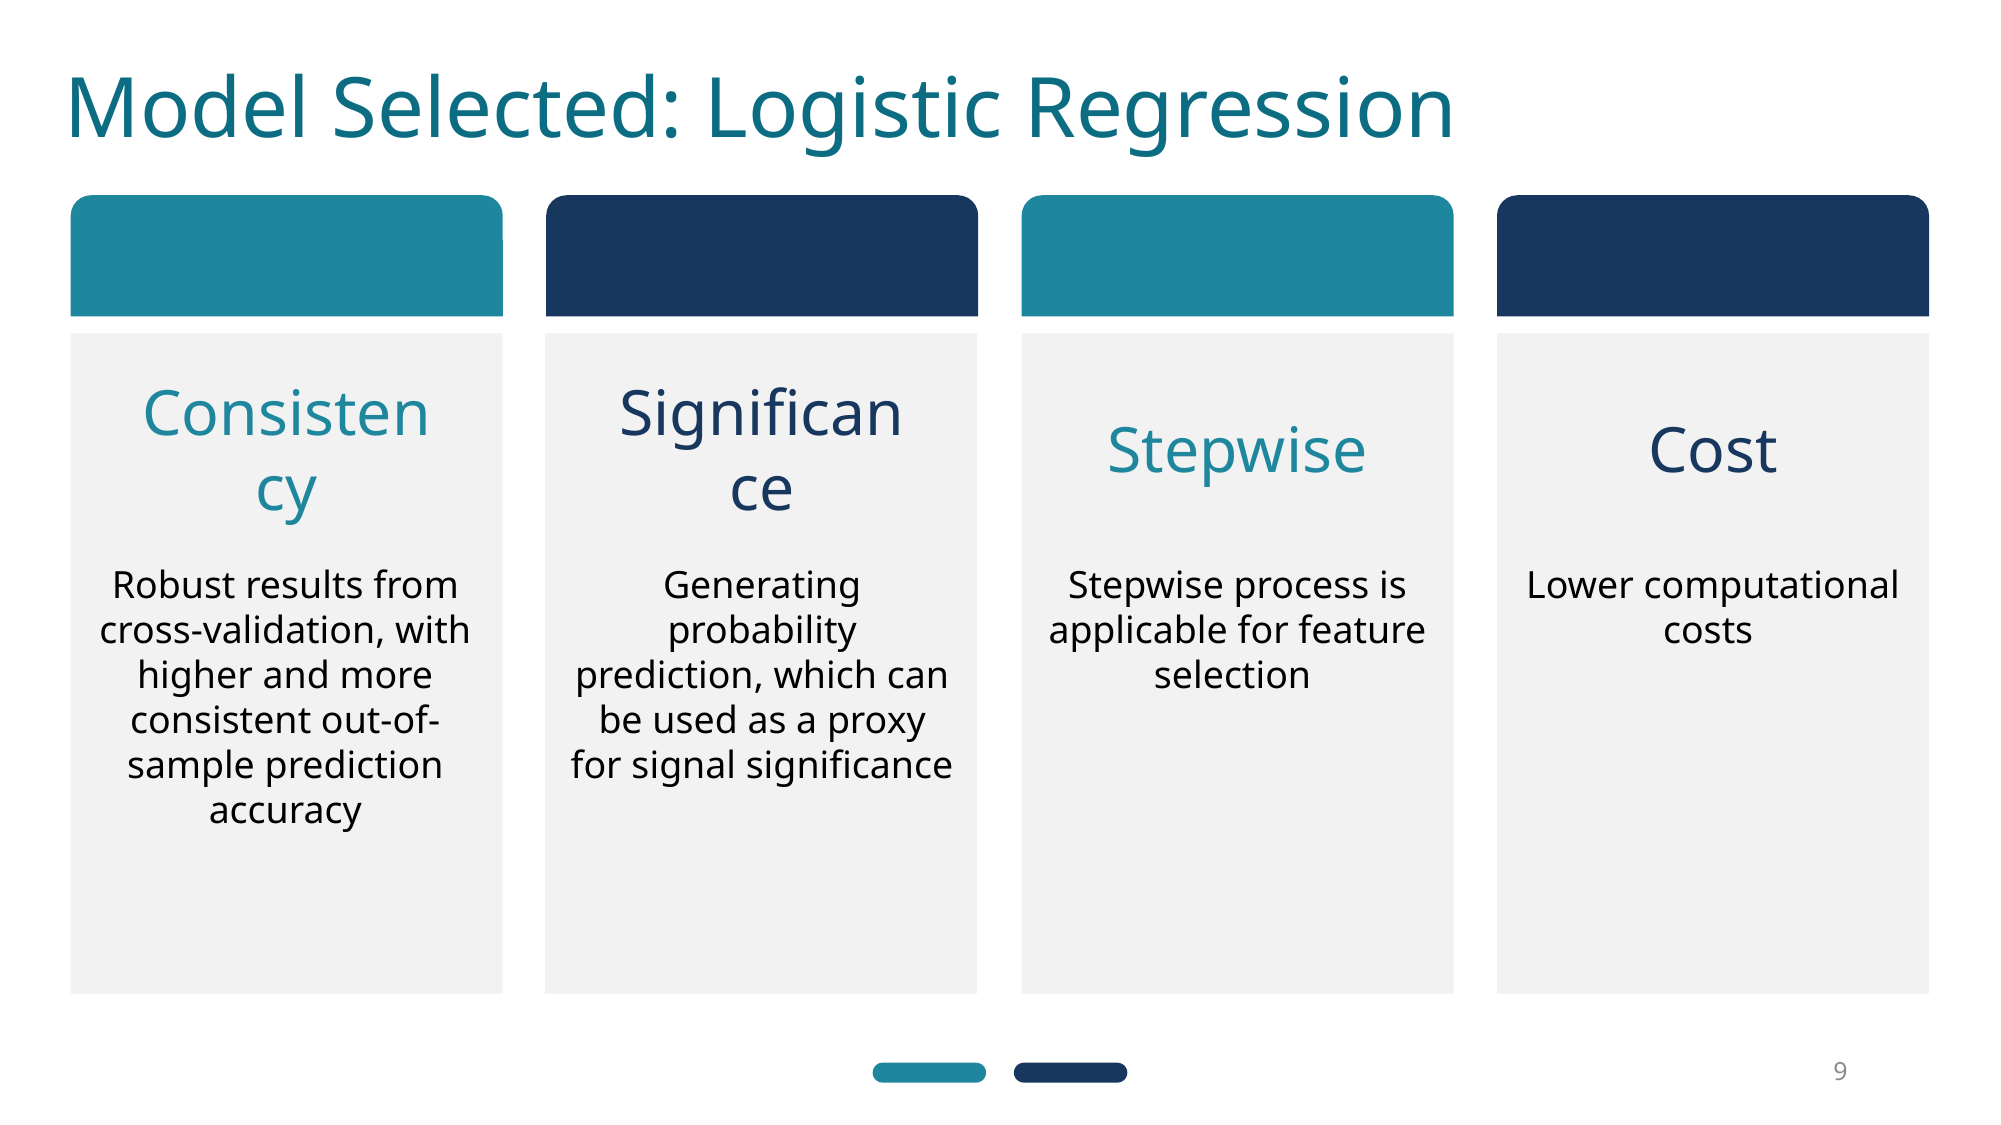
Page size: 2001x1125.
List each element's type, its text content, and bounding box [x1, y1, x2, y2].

text_box Stepwise process is applicable for feature selection [1044, 561, 1431, 697]
text_box Cost [1556, 409, 1870, 485]
text_box [1496, 332, 1930, 995]
text_box [545, 194, 980, 318]
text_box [872, 1062, 1128, 1083]
text_box Lower computational costs [1520, 561, 1906, 697]
text_box [1021, 332, 1455, 995]
text_box [70, 332, 504, 995]
text_box Consistency [129, 372, 444, 523]
text_box Stepwise [1080, 409, 1395, 485]
slide_number 9 [1412, 1042, 1863, 1103]
text_box [1496, 194, 1931, 318]
text_box Significance [605, 372, 920, 523]
text_box [69, 194, 504, 318]
text_box [544, 332, 978, 995]
text_box Model Selected: Logistic Regression [49, 58, 1940, 163]
text_box Generating probability prediction, which can be used as a proxy for signal significance [569, 561, 955, 787]
text_box [1020, 194, 1455, 318]
text_box Robust results from cross-validation, with higher and more consistent out-of-sample prediction accuracy [92, 561, 479, 832]
